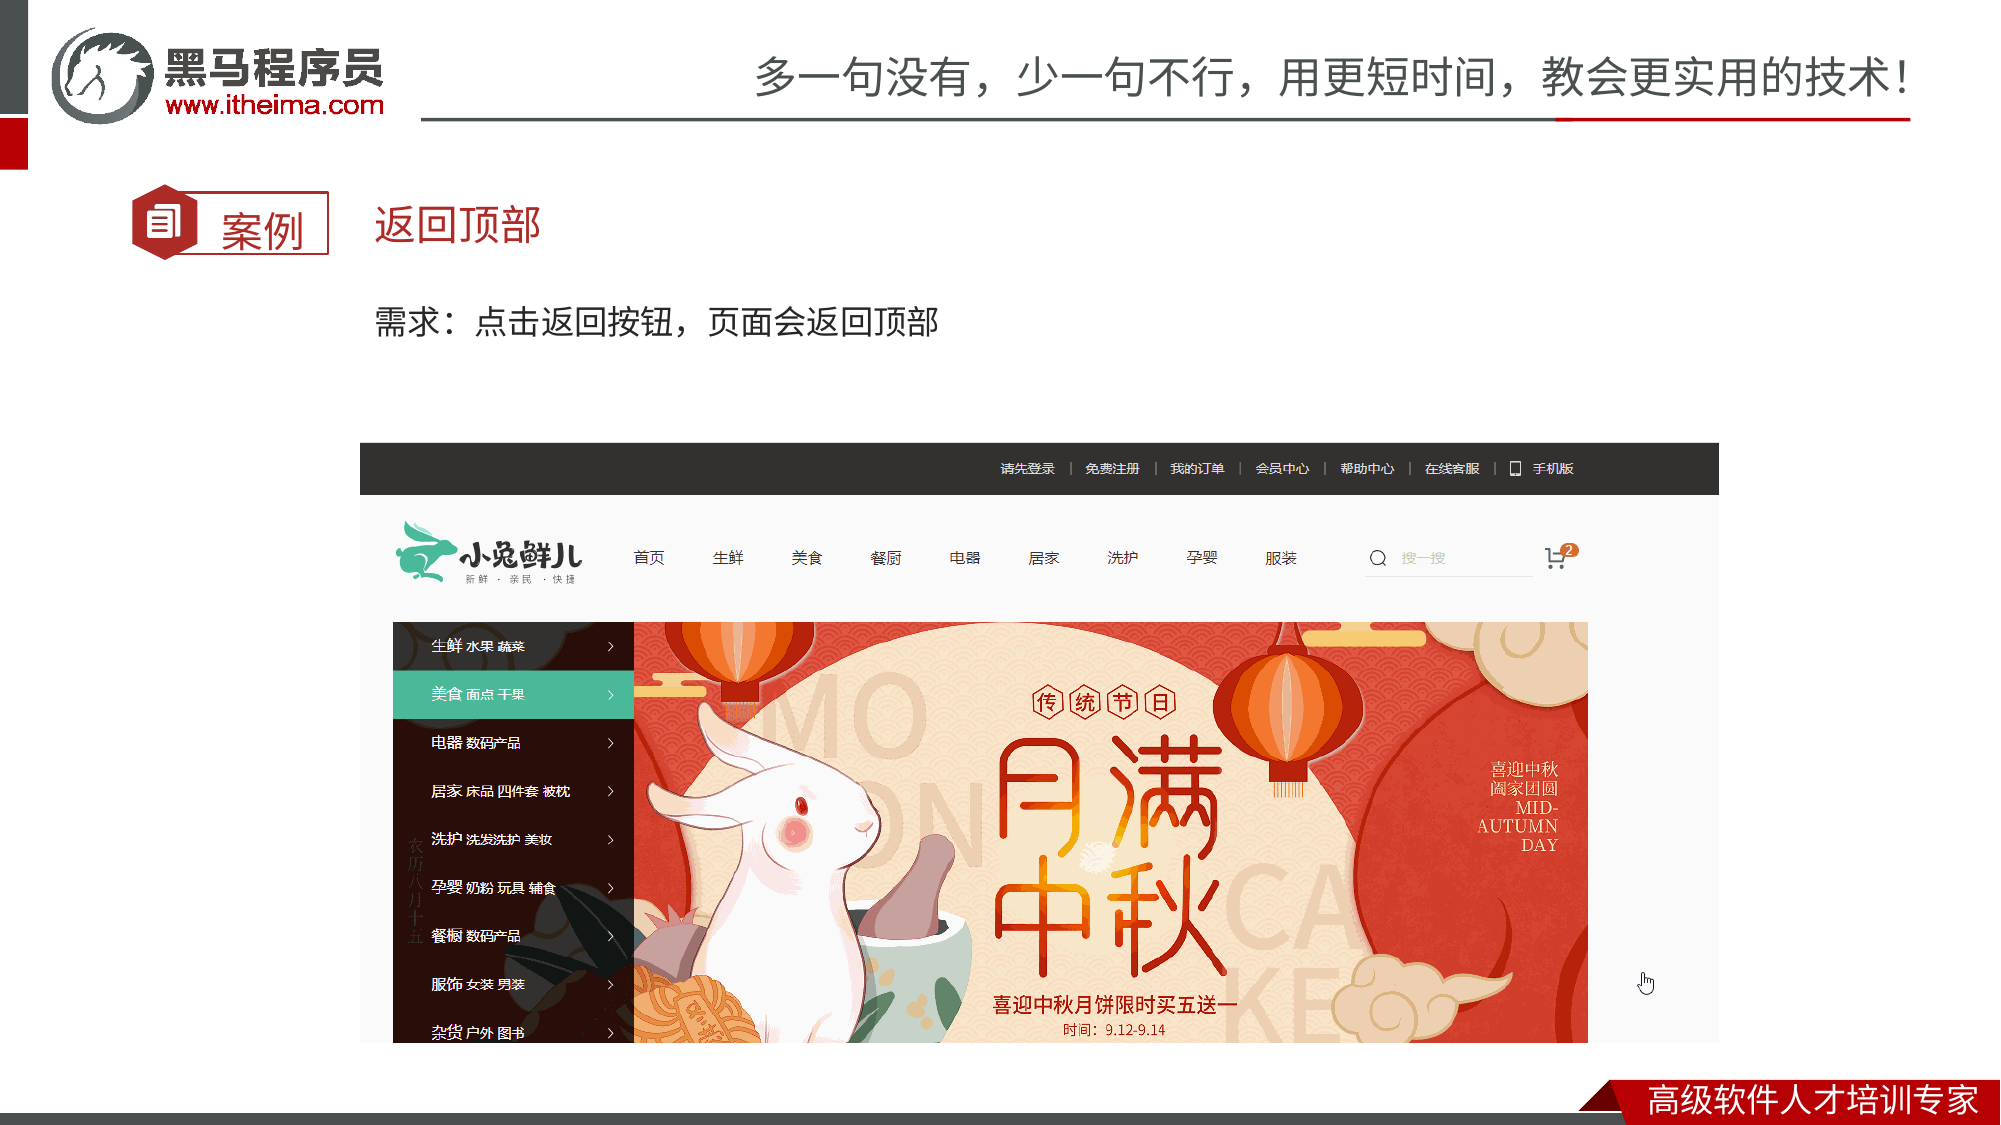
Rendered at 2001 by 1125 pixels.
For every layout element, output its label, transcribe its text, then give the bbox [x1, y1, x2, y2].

picture [359, 442, 1719, 1043]
picture [147, 204, 181, 238]
picture [50, 26, 384, 125]
list 需求：点击返回按钮，页面会返回顶部 [360, 273, 1872, 1020]
list 返回顶部 [360, 181, 1872, 266]
